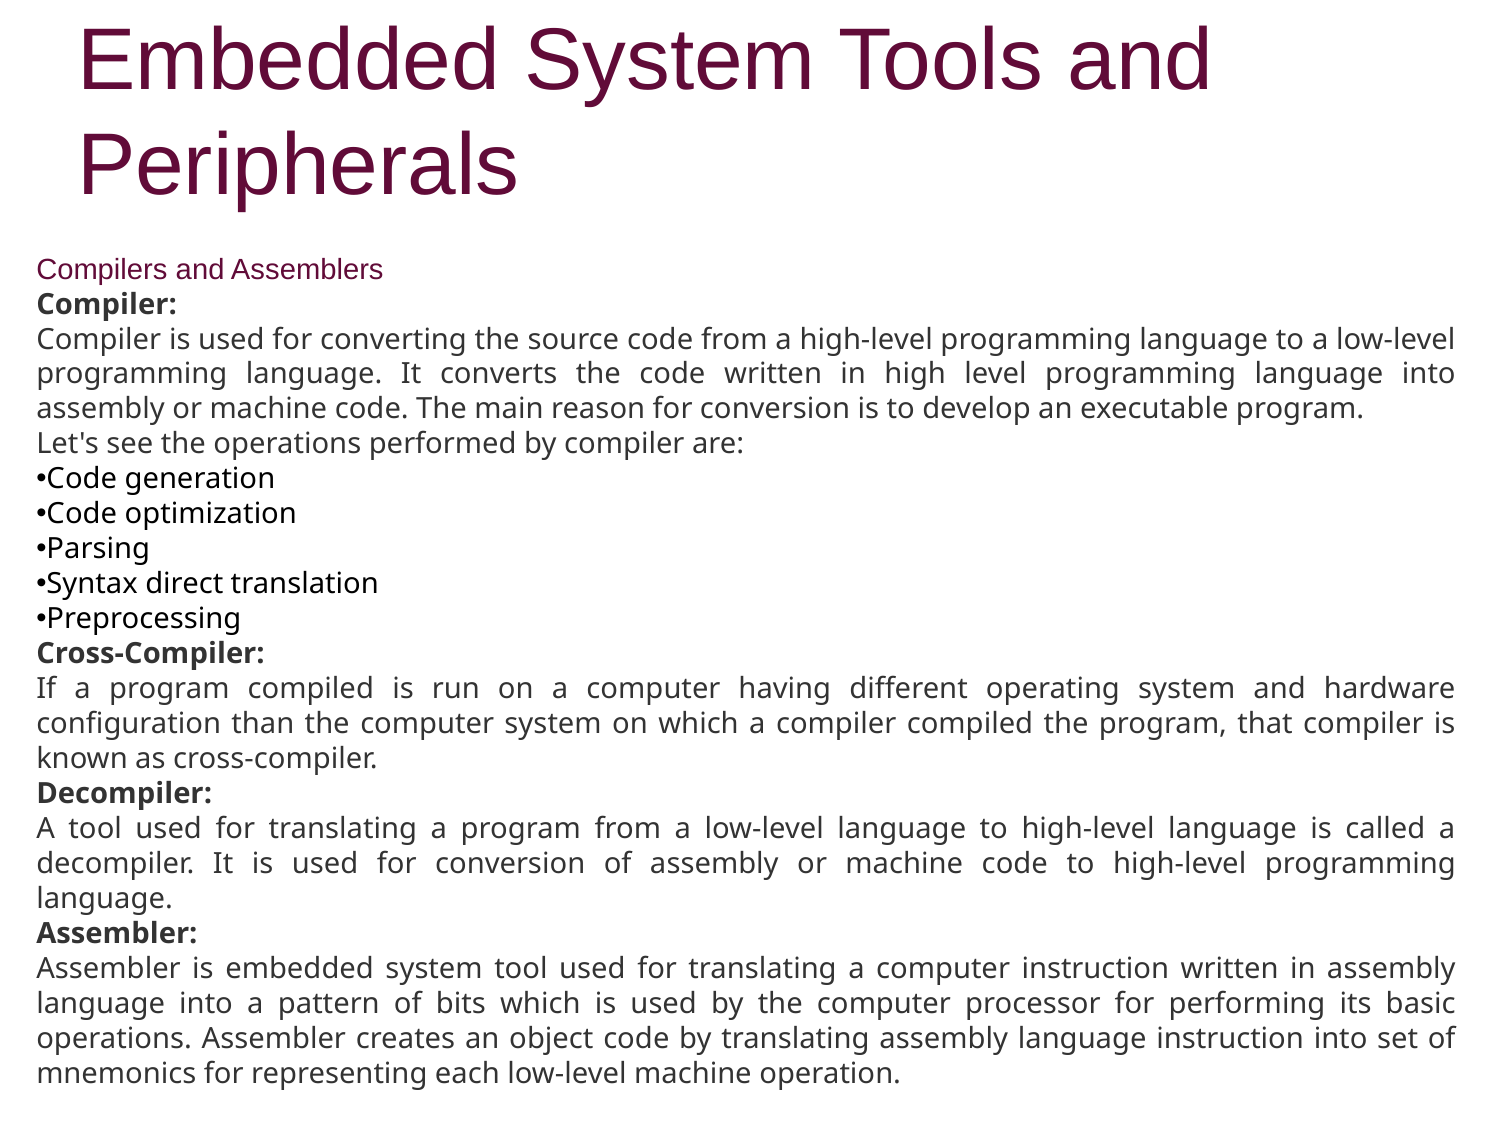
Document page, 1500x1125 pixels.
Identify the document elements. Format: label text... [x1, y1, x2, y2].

list Compilers and Assemblers Compiler: Compiler is used for converting the source code from a high-level programming language to a low-level programming language. It converts the code written in high level programming language into assembly or machine code. The main reason for conversion is to develop an executable program. Let's see the operations performed by compiler are: Code generation Code optimization Parsing Syntax direct translation Preprocessing Cross-Compiler: If a program compiled is run on a computer having different operating system and hardware configuration than the computer system on which a compiler compiled the program, that compiler is known as cross-compiler. Decompiler: A tool used for translating a program from a low-level language to high-level language is called a decompiler. It is used for conversion of assembly or machine code to high-level programming language. Assembler: Assembler is embedded system tool used for translating a computer instruction written in assembly language into a pattern of bits which is used by the computer processor for performing its basic operations. Assembler creates an object code by translating assembly language instruction into set of mnemonics for representing each low-level machine operation. [36, 249, 1457, 1125]
title Embedded System Tools and Peripherals [77, 1, 1417, 249]
